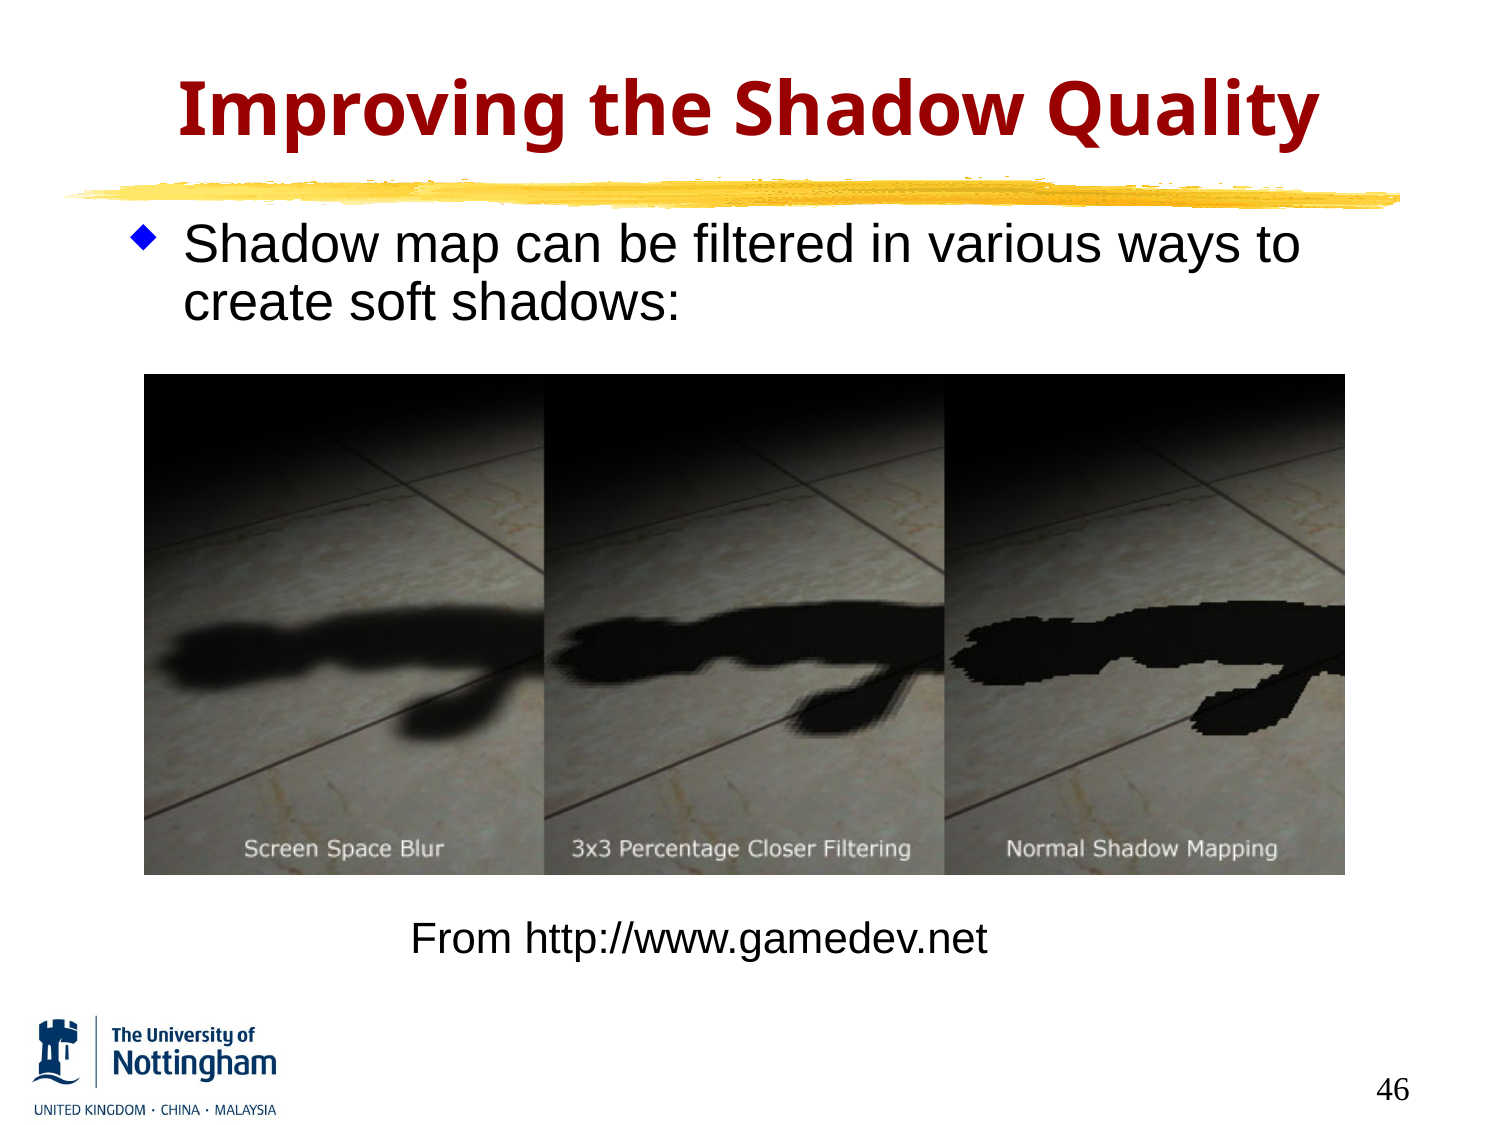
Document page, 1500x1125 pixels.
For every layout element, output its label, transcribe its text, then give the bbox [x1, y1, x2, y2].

text_box From http://www.gamedev.net [395, 902, 1020, 970]
title Improving the Shadow Quality [112, 37, 1388, 173]
picture [64, 172, 1400, 216]
slide_number 45 [1074, 1056, 1426, 1117]
list Shadow map can be filtered in various ways to create soft shadows: [111, 207, 1388, 1021]
picture [23, 1011, 293, 1125]
picture [144, 373, 1345, 875]
